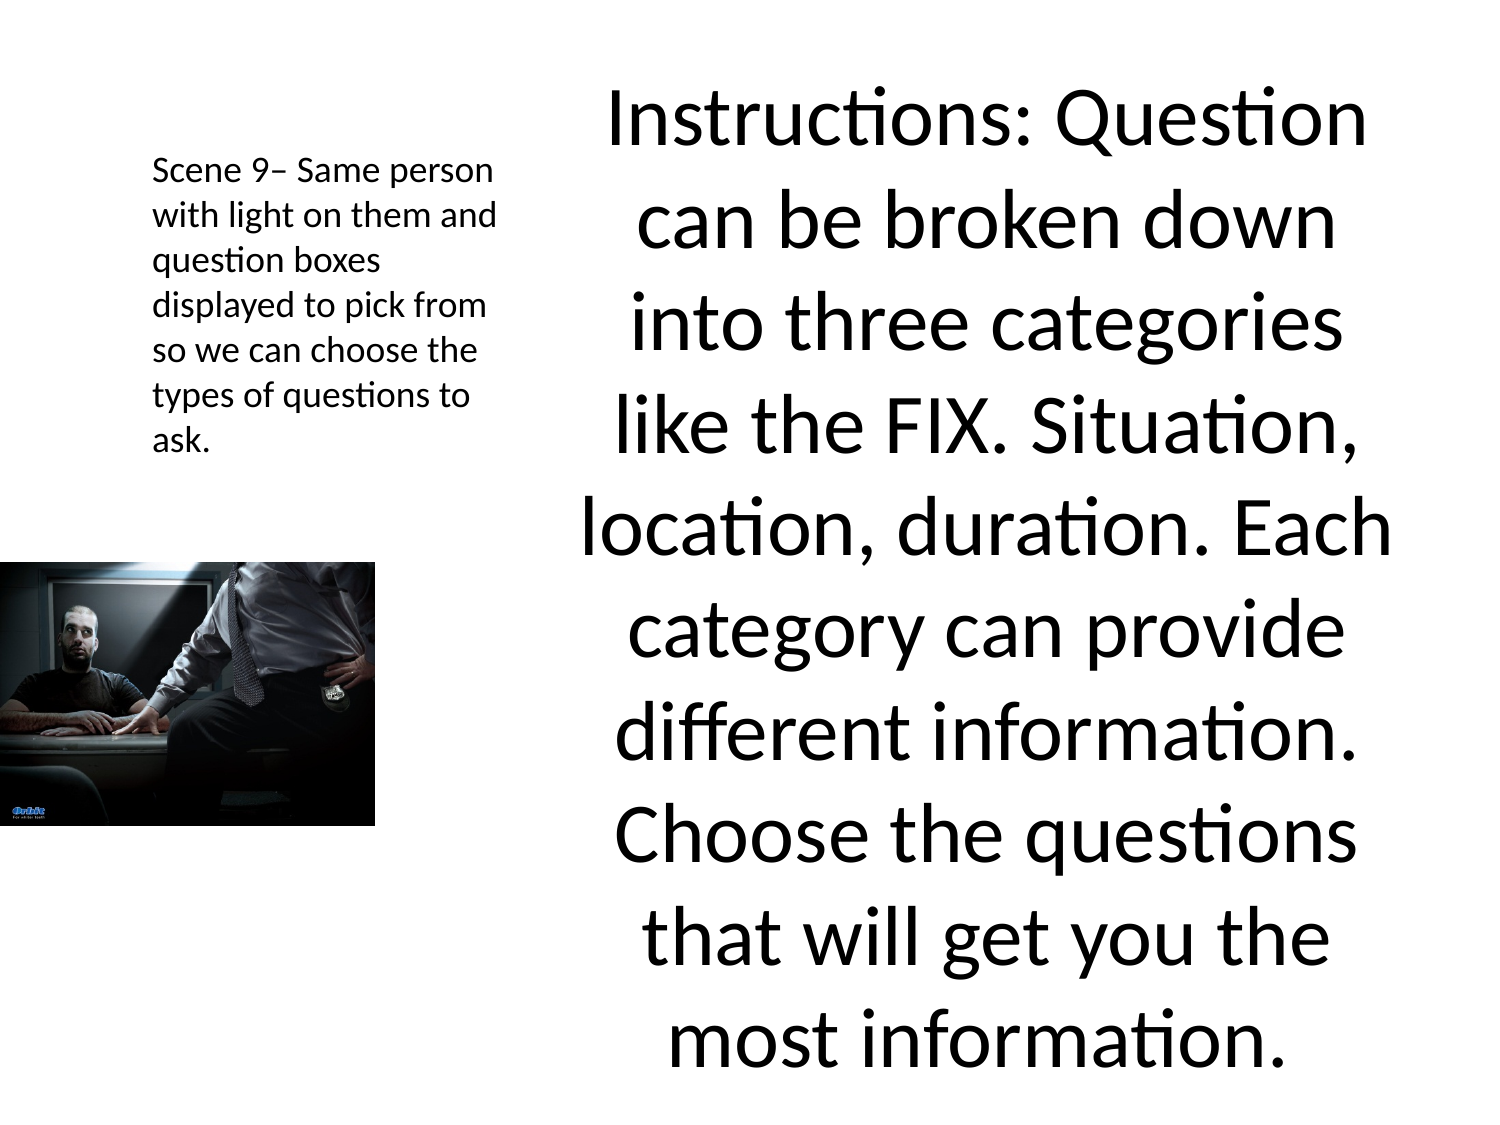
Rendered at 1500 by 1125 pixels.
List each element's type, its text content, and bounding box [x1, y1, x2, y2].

picture [0, 562, 376, 827]
title Instructions: Question can be broken down into three categories like the FIX. Situation, location, duration. Each category can provide different information. Choose the questions that will get you the most information. [549, 45, 1425, 1100]
text_box Scene 9– Same person with light on them and question boxes displayed to pick from so we can choose the types of questions to ask. [137, 137, 525, 468]
